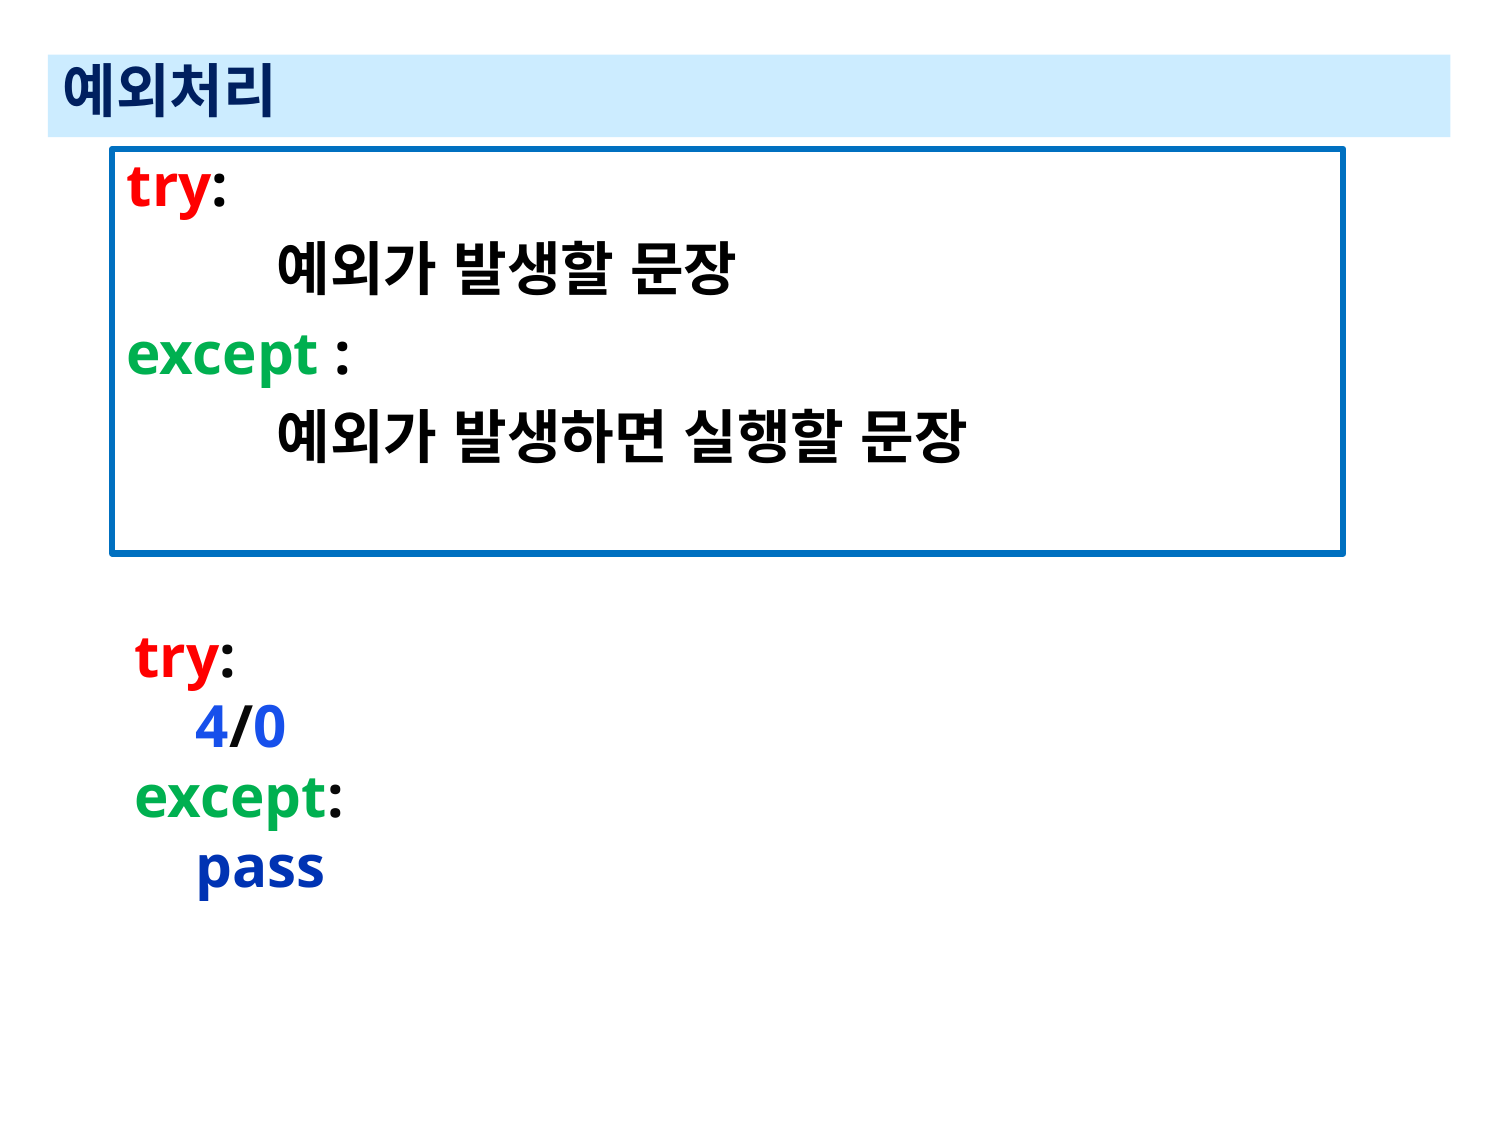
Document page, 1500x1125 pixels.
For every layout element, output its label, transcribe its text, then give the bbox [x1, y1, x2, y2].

text_box try: 예외가 발생할 문장 except : 예외가 발생하면 실행할 문장 [112, 148, 1344, 554]
text_box 예외처리 [47, 54, 1451, 138]
text_box try: 4/0 except: pass [119, 611, 1349, 907]
